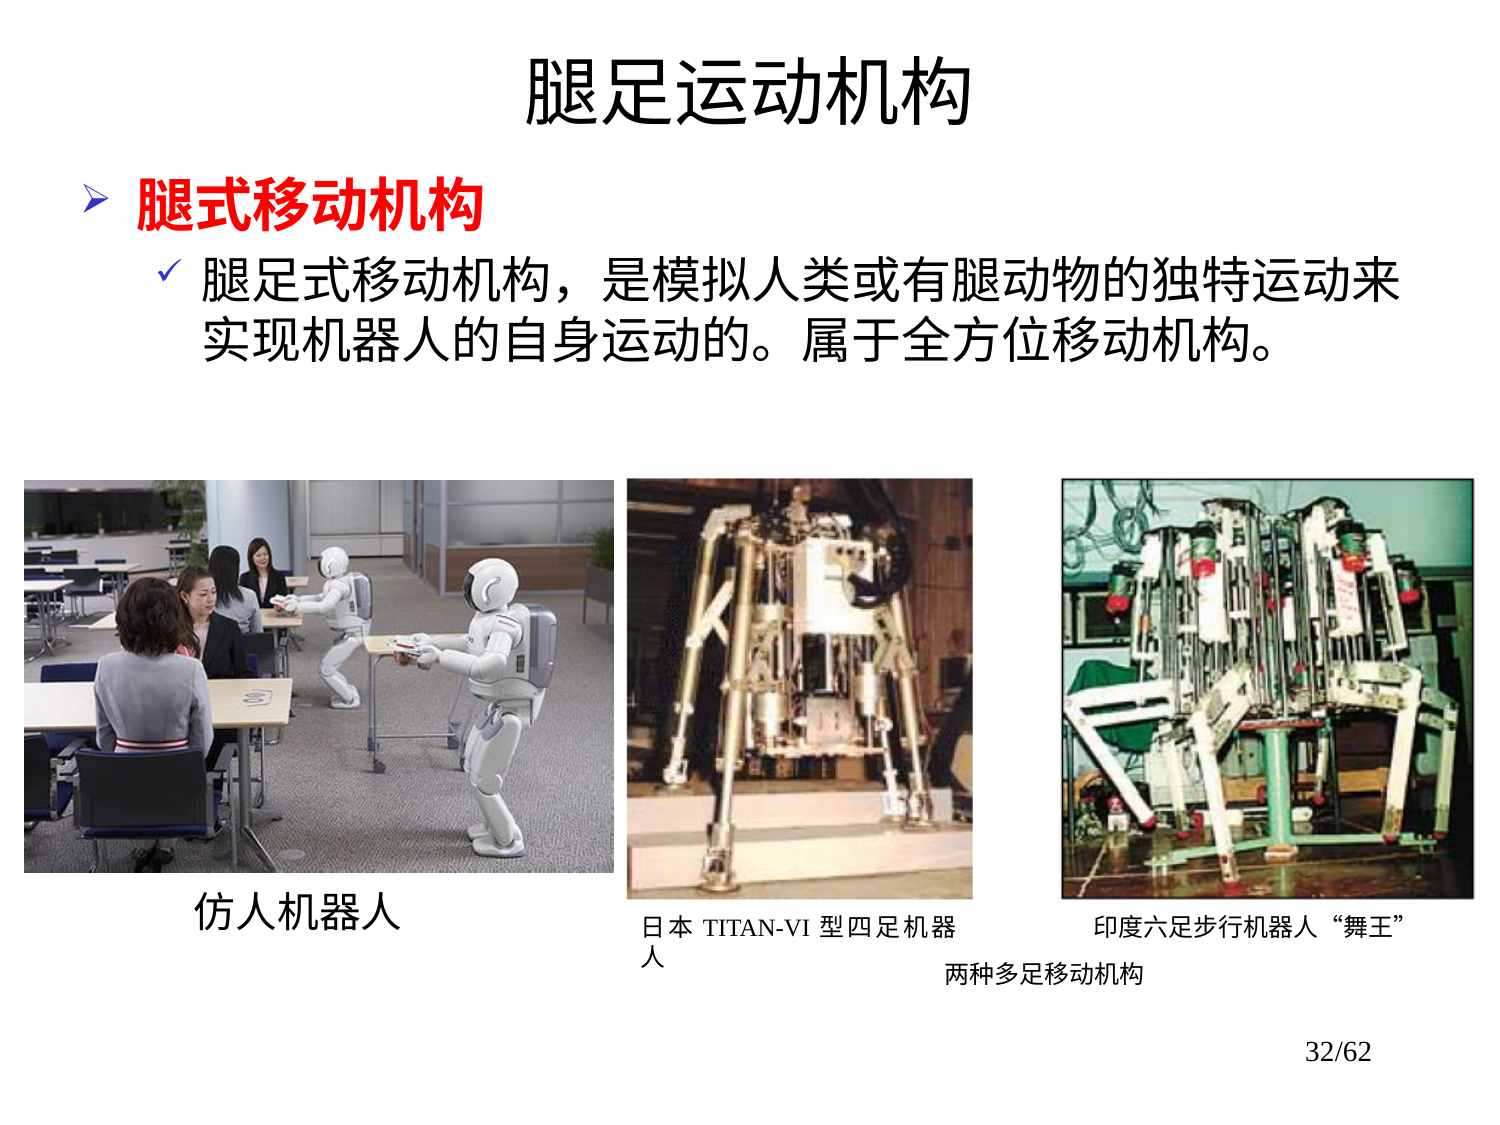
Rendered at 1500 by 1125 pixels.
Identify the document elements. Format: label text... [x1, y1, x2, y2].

title 腿足运动机构 [112, 42, 1388, 137]
picture [24, 480, 614, 874]
list 腿式移动机构 腿足式移动机构，是模拟人类或有腿动物的独特运动来实现机器人的自身运动的。属于全方位移动机构。 [64, 160, 1436, 479]
text_box 仿人机器人 [178, 880, 418, 944]
slide_number 32/62 [1074, 1025, 1388, 1100]
list 腿式移动机构 腿足式移动机构，是模拟人类或有腿动物的独特运动来实现机器人的自身运动的。属于全方位移动机构。 [64, 880, 609, 1000]
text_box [614, 467, 1487, 999]
